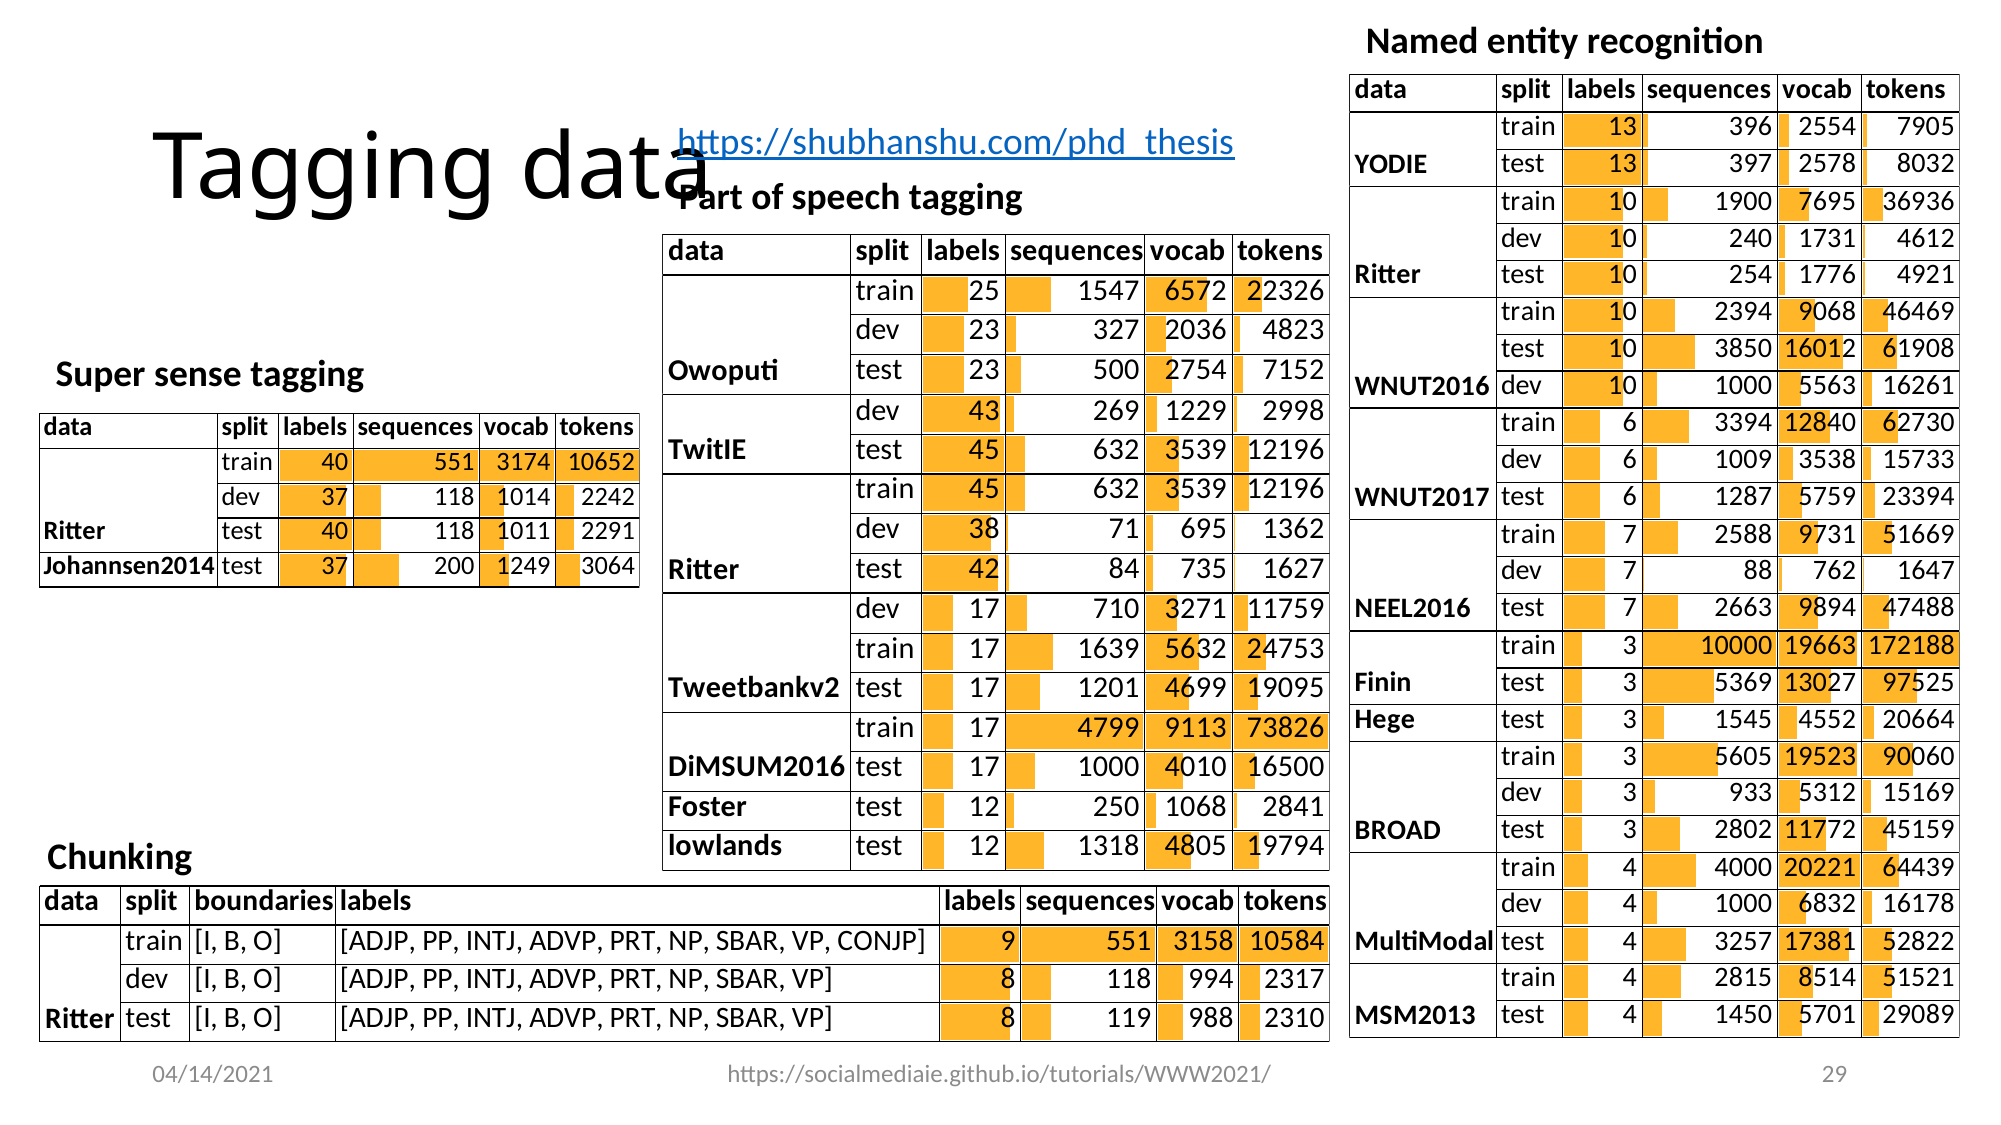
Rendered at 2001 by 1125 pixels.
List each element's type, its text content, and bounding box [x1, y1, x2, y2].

text_box Named entity recognition [1351, 8, 1780, 69]
text_box Part of speech tagging [664, 170, 1039, 225]
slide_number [137, 1043, 588, 1103]
picture [38, 413, 641, 589]
text_box Chunking [32, 824, 208, 885]
slide_number 29 [1412, 1042, 1863, 1103]
footer https://socialmediaie.github.io/tutorials/WWW2021/ [662, 1042, 1338, 1103]
picture [38, 885, 1331, 1043]
picture [662, 234, 1331, 872]
text_box Super sense tagging [40, 341, 380, 402]
picture [1349, 74, 1961, 1039]
title Tagging data [137, 59, 1863, 278]
text_box https://shubhanshu.com/phd_thesis [662, 109, 1283, 170]
